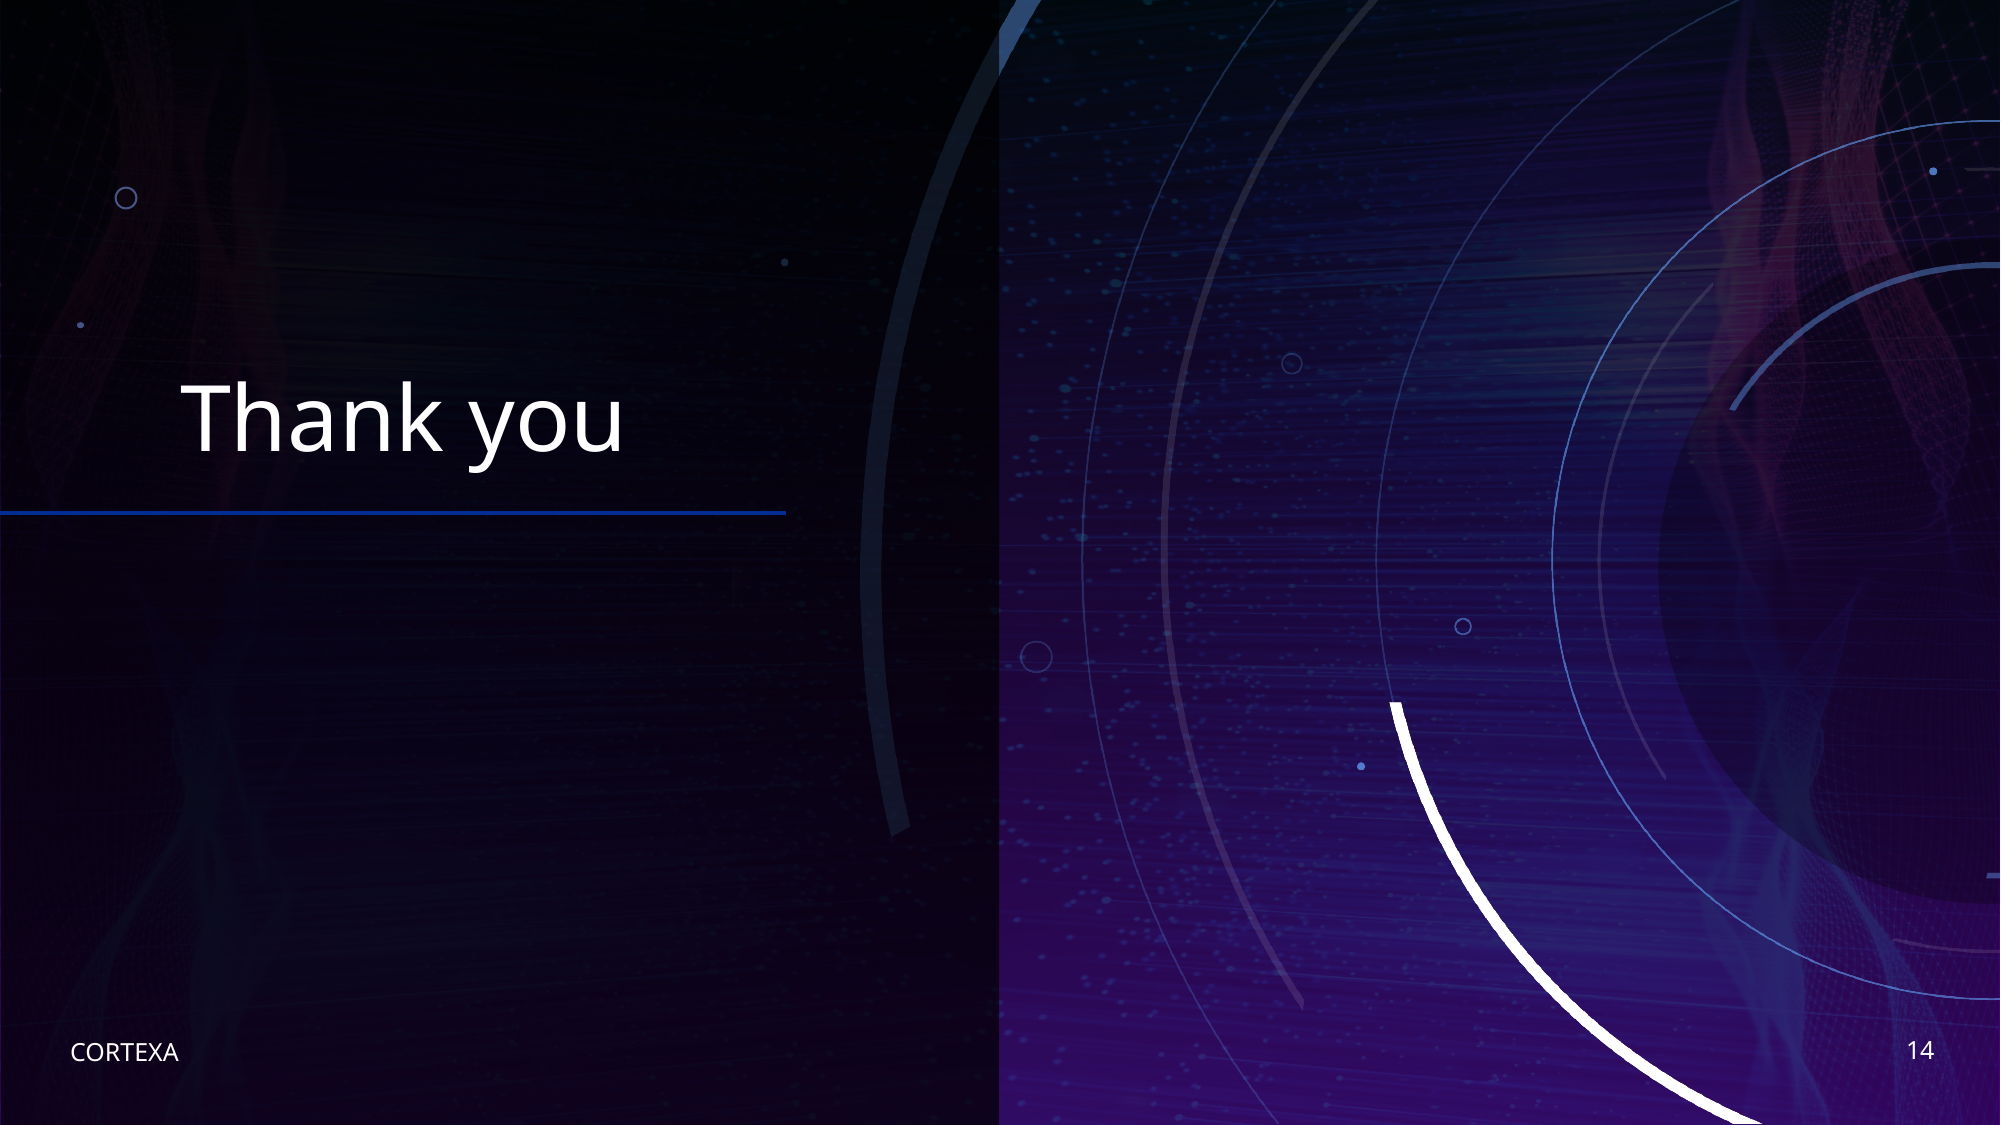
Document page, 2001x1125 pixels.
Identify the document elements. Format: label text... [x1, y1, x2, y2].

footer CORTEXA [55, 1023, 731, 1084]
slide_number 14 [1499, 1021, 1950, 1082]
picture [731, 0, 2001, 1124]
title Thank you [165, 256, 784, 480]
